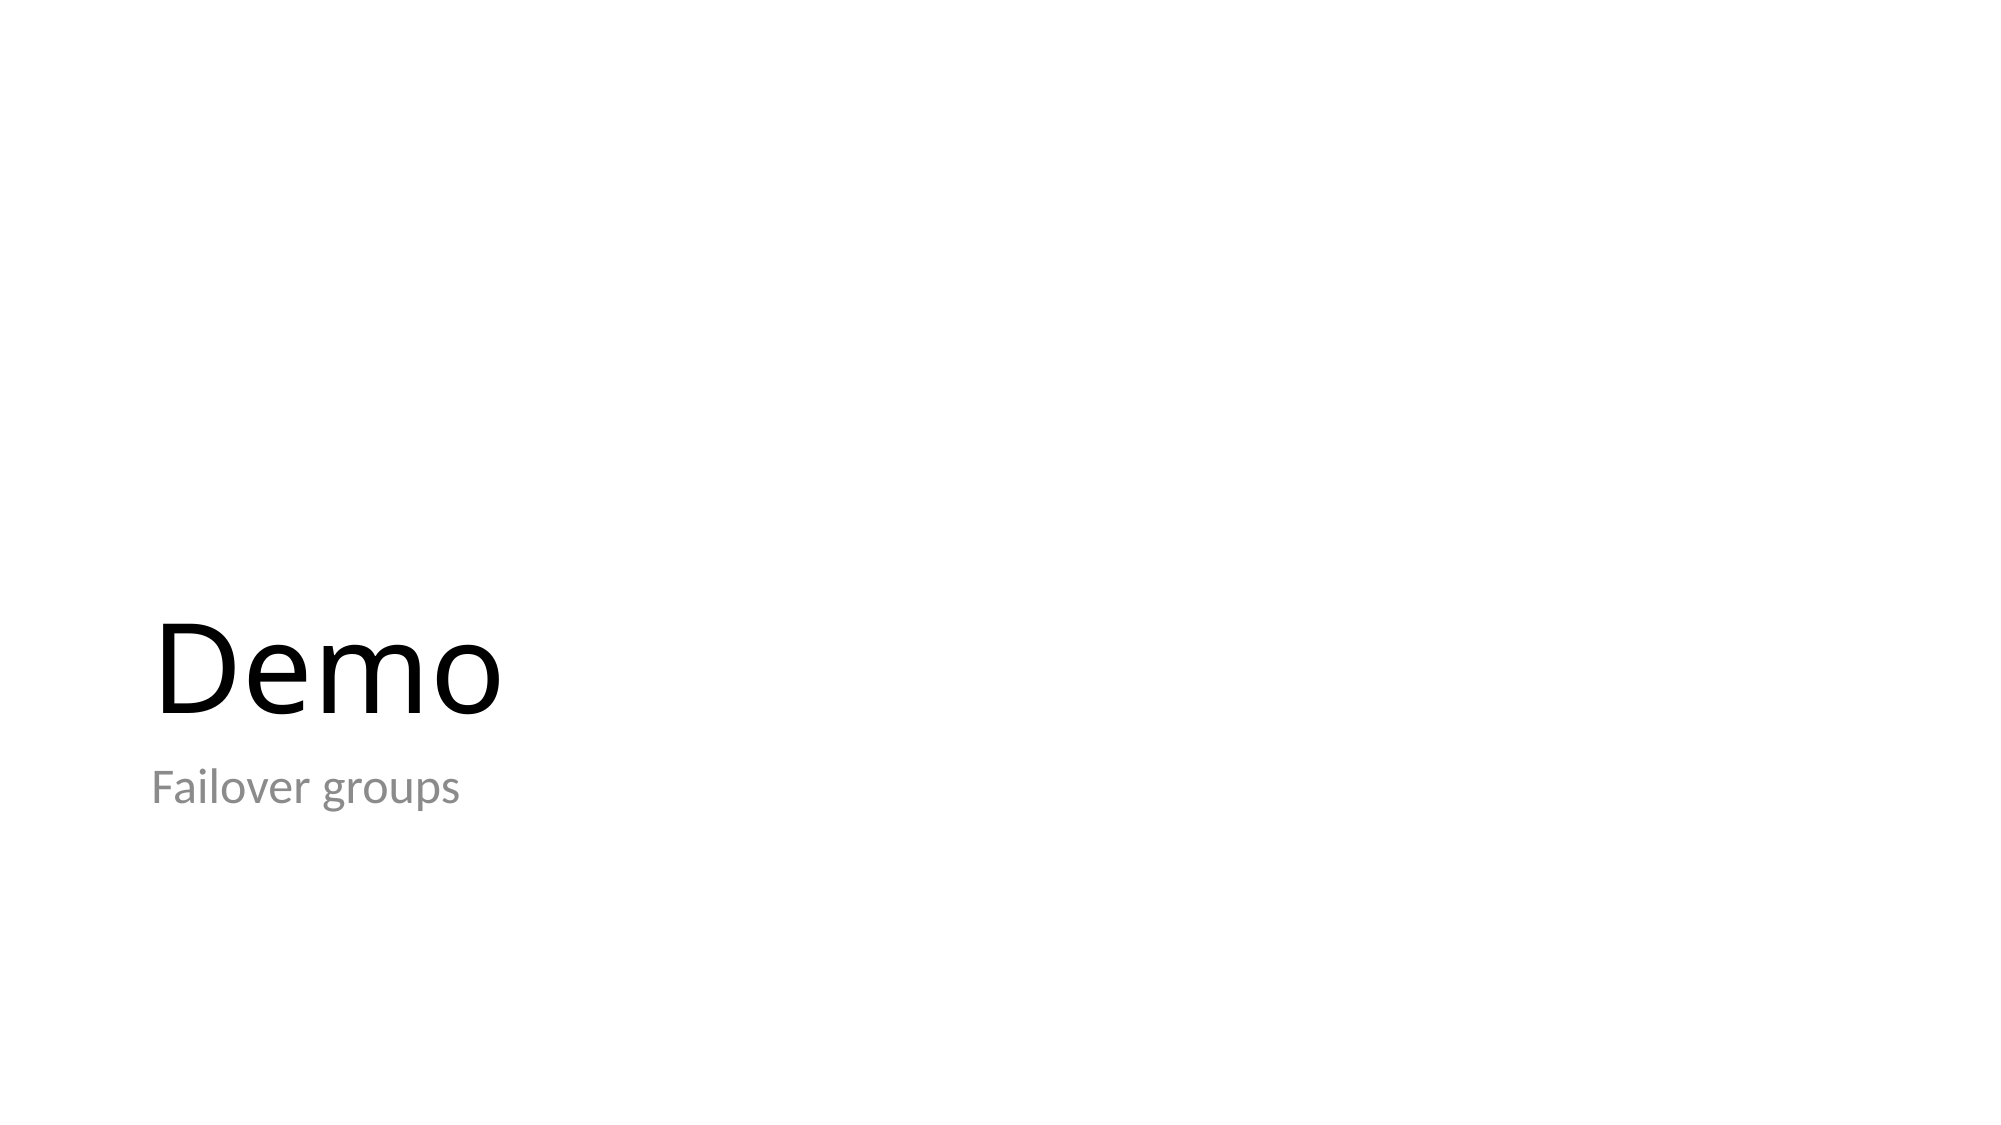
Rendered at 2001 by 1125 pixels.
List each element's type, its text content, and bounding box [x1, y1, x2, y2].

list Failover groups [136, 752, 1862, 999]
title Demo [136, 280, 1862, 749]
